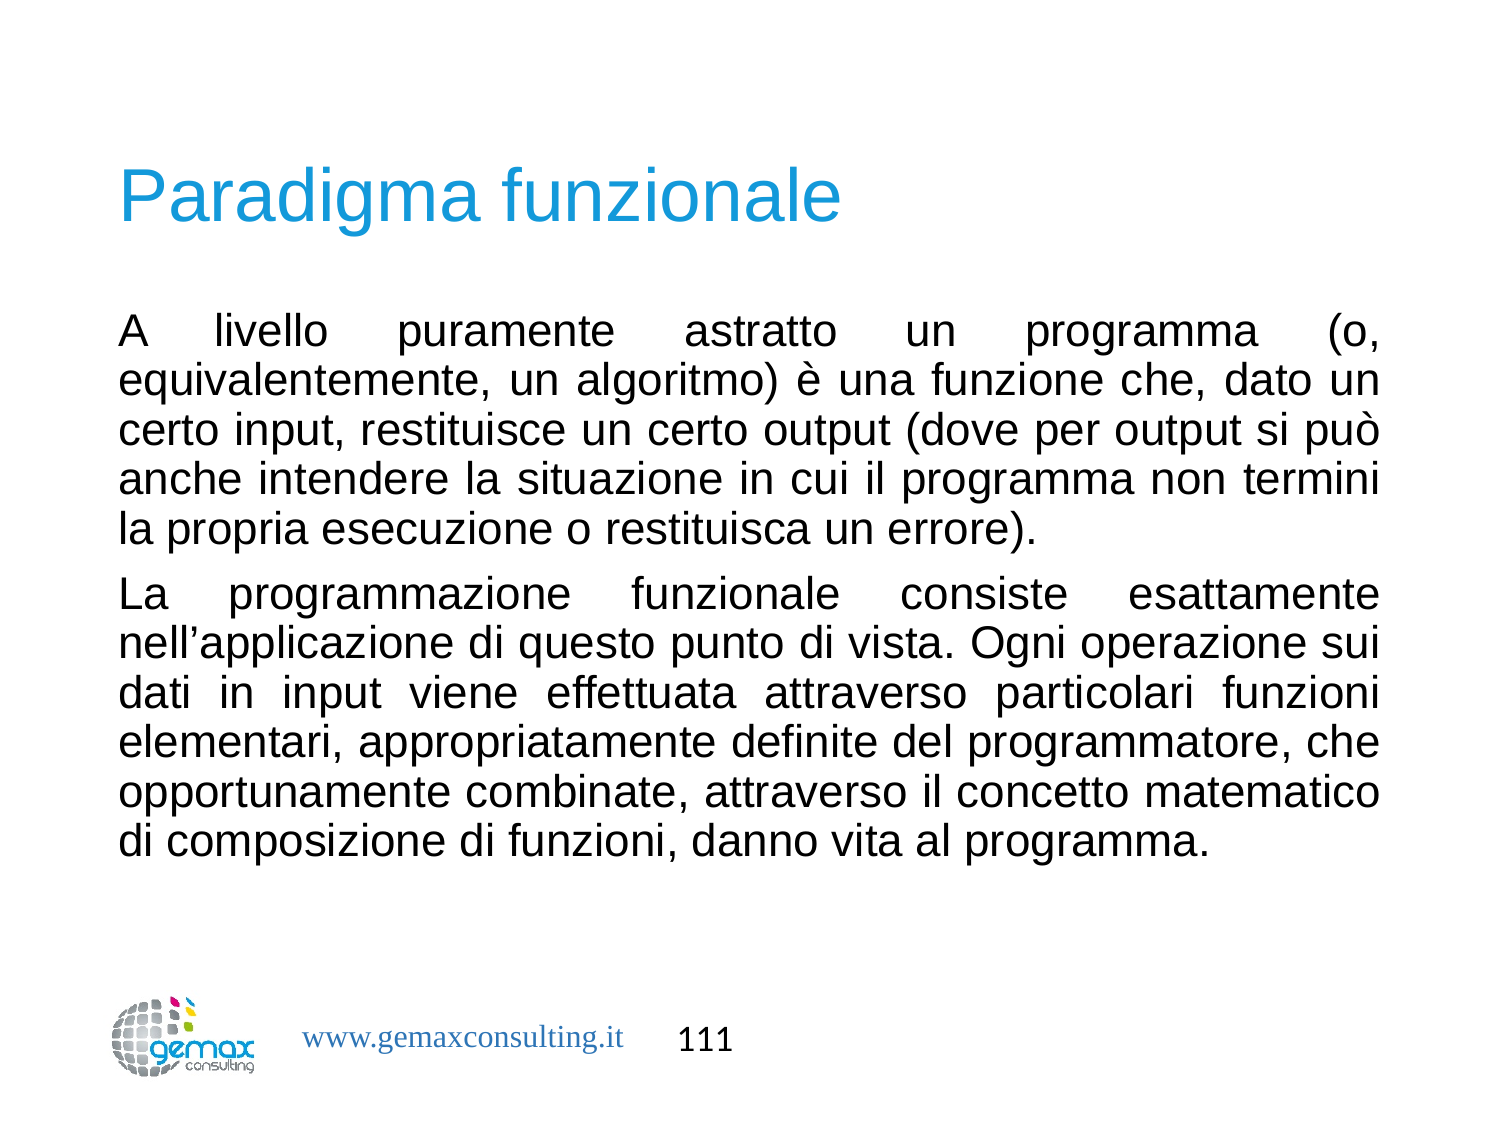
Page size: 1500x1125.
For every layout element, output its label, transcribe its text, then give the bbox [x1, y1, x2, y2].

title Paradigma funzionale [103, 59, 1397, 278]
picture [103, 1014, 262, 1083]
slide_number 111 [661, 1006, 793, 1067]
list A livello puramente astratto un programma (o, equivalentemente, un algoritmo) è una funzione che, dato un certo input, restituisce un certo output (dove per output si può anche intendere la situazione in cui il programma non termini la propria esecuzione o restituisca un errore). La programmazione funzionale consiste esattamente nell’applicazione di questo punto di vista. Ogni operazione sui dati in input viene effettuata attraverso particolari funzioni elementari, appropriatamente definite del programmatore, che opportunamente combinate, attraverso il concetto matematico di composizione di funzioni, danno vita al programma. [103, 299, 1397, 1014]
